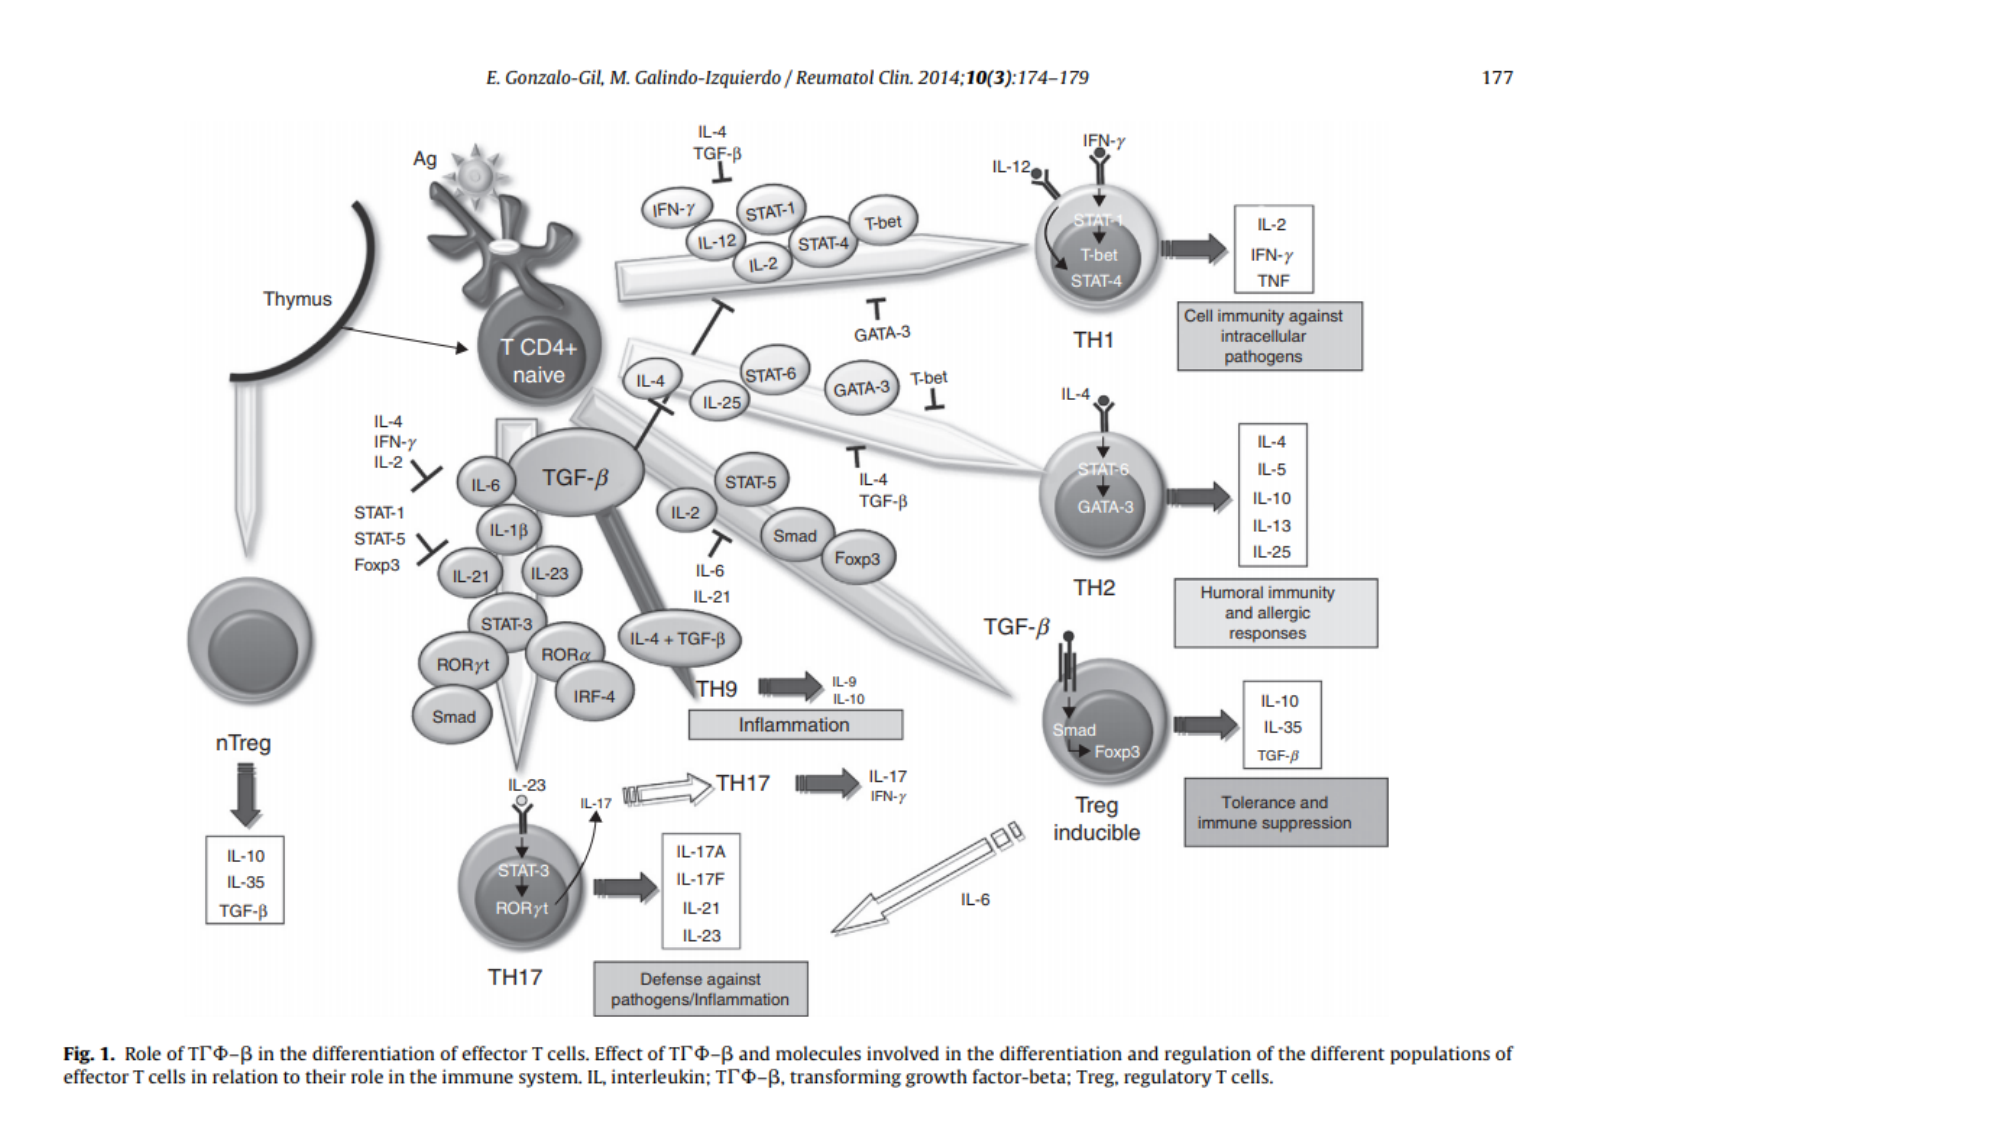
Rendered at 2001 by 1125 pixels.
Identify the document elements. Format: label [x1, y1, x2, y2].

picture [0, 48, 1551, 1101]
